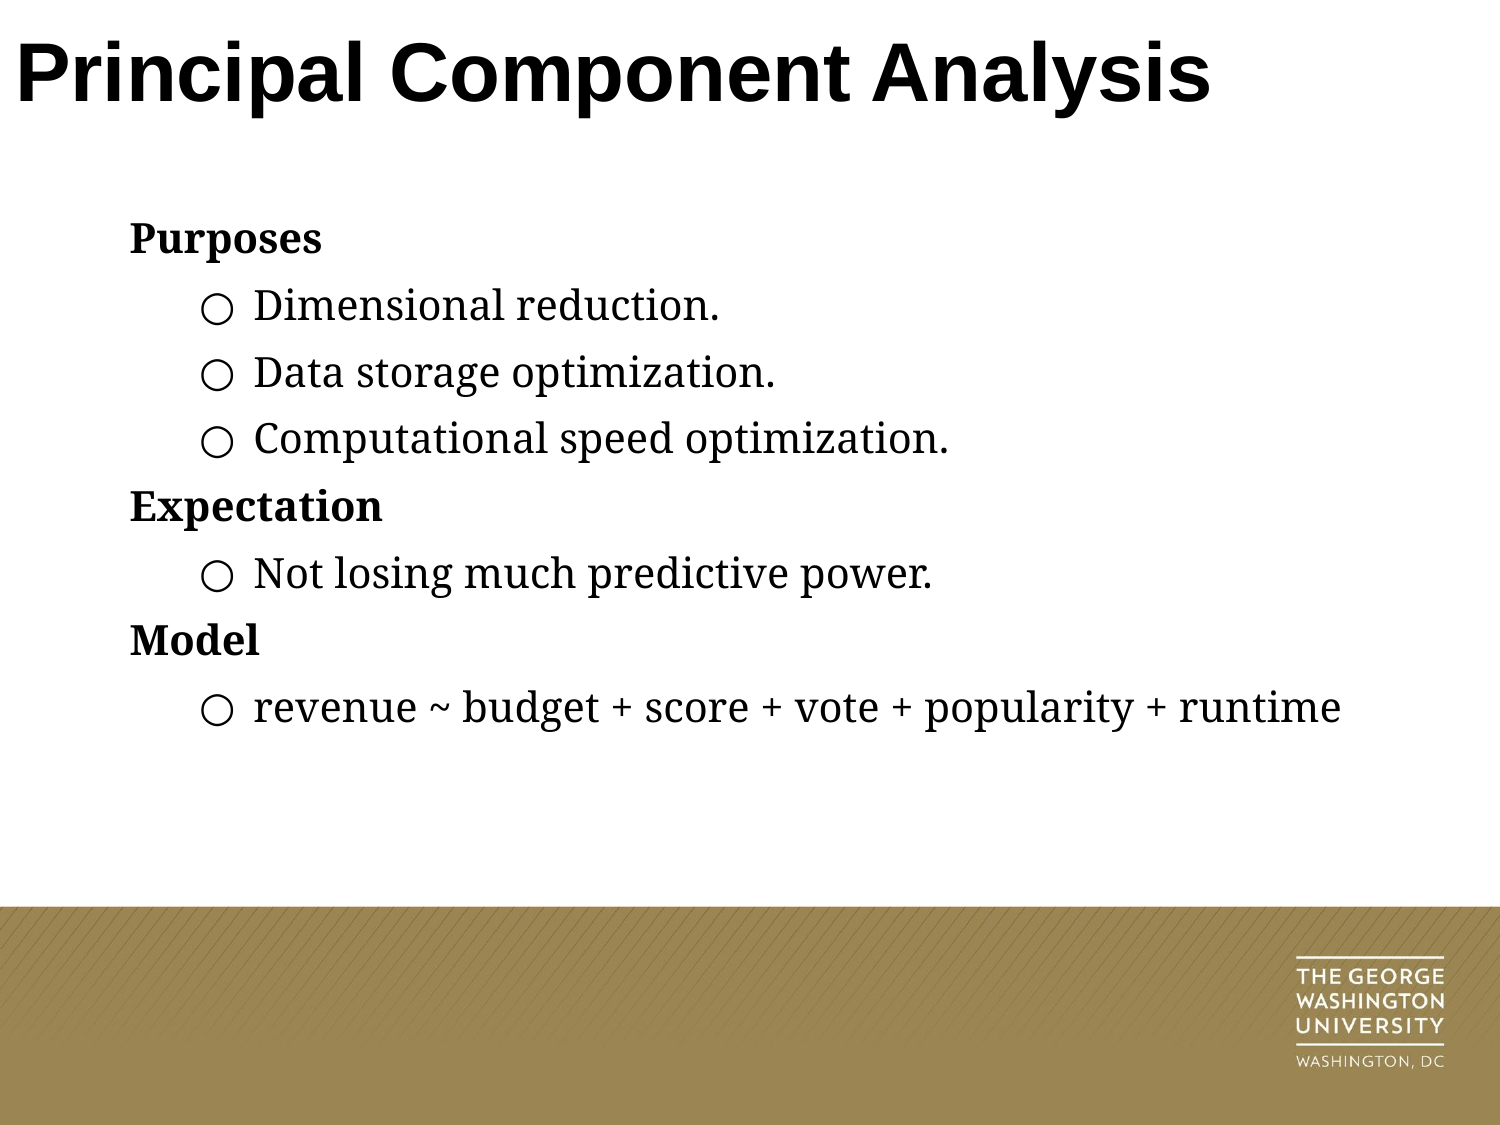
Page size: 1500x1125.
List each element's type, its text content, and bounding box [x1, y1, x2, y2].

picture [0, 0, 1500, 1125]
title Principal Component Analysis [0, 10, 1273, 163]
list Purposes Dimensional reduction. Data storage optimization. Computational speed optimization. Expectation Not losing much predictive power. Model revenue ~ budget + score + vote + popularity + runtime [114, 197, 1386, 855]
